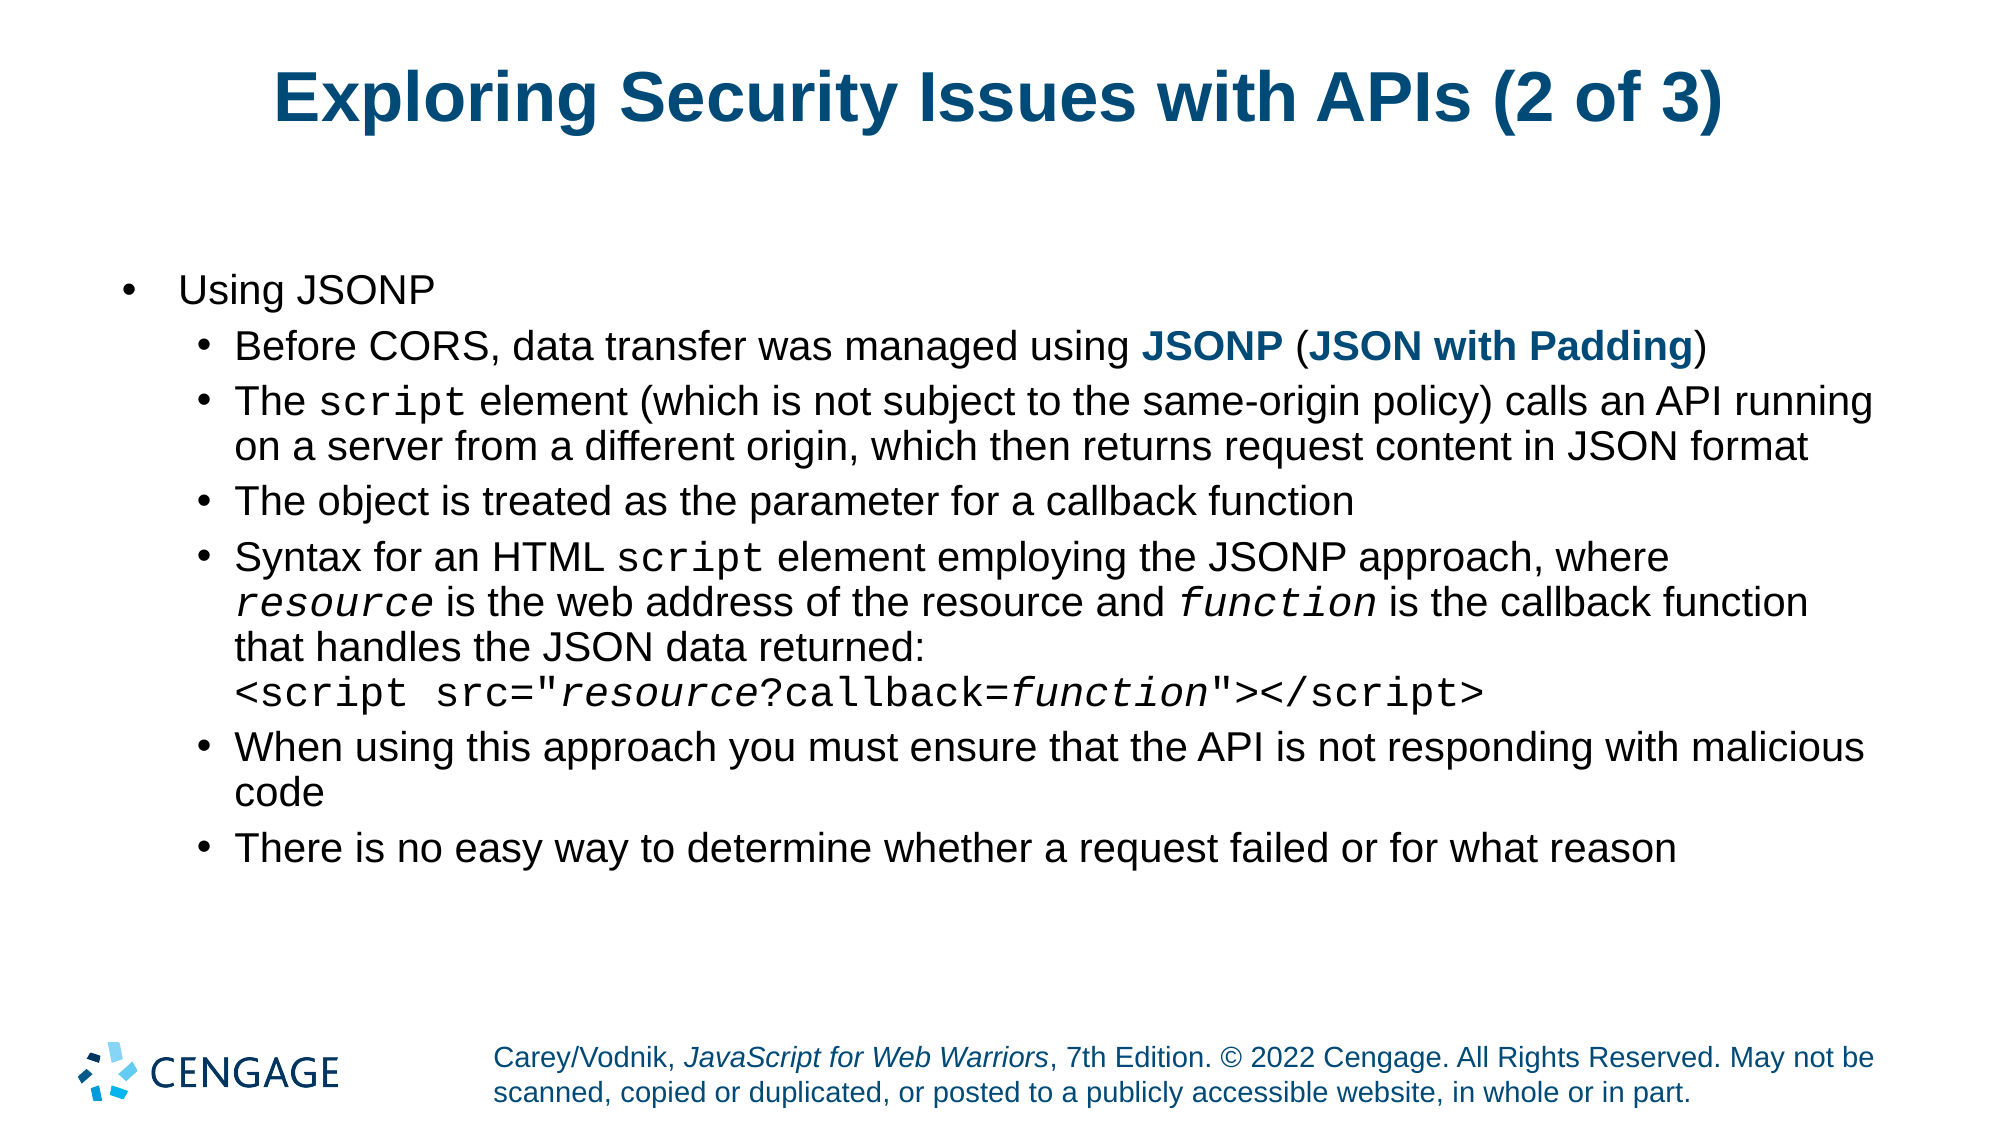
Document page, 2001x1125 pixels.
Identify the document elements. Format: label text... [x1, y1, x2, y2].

list Using JSONP Before CORS, data transfer was managed using JSONP (JSON with Padding) The script element (which is not subject to the same-origin policy) calls an API running on a server from a different origin, which then returns request content in JSON format The object is treated as the parameter for a callback function Syntax for an HTML script element employing the JSONP approach, where resource is the web address of the resource and function is the callback function that handles the JSON data returned: <script src="resource?callback=function"></script> When using this approach you must ensure that the API is not responding with malicious code There is no easy way to determine whether a request failed or for what reason [121, 268, 1880, 990]
picture [78, 1042, 338, 1101]
title Exploring Security Issues with APIs (2 of 3) [137, 59, 1863, 171]
